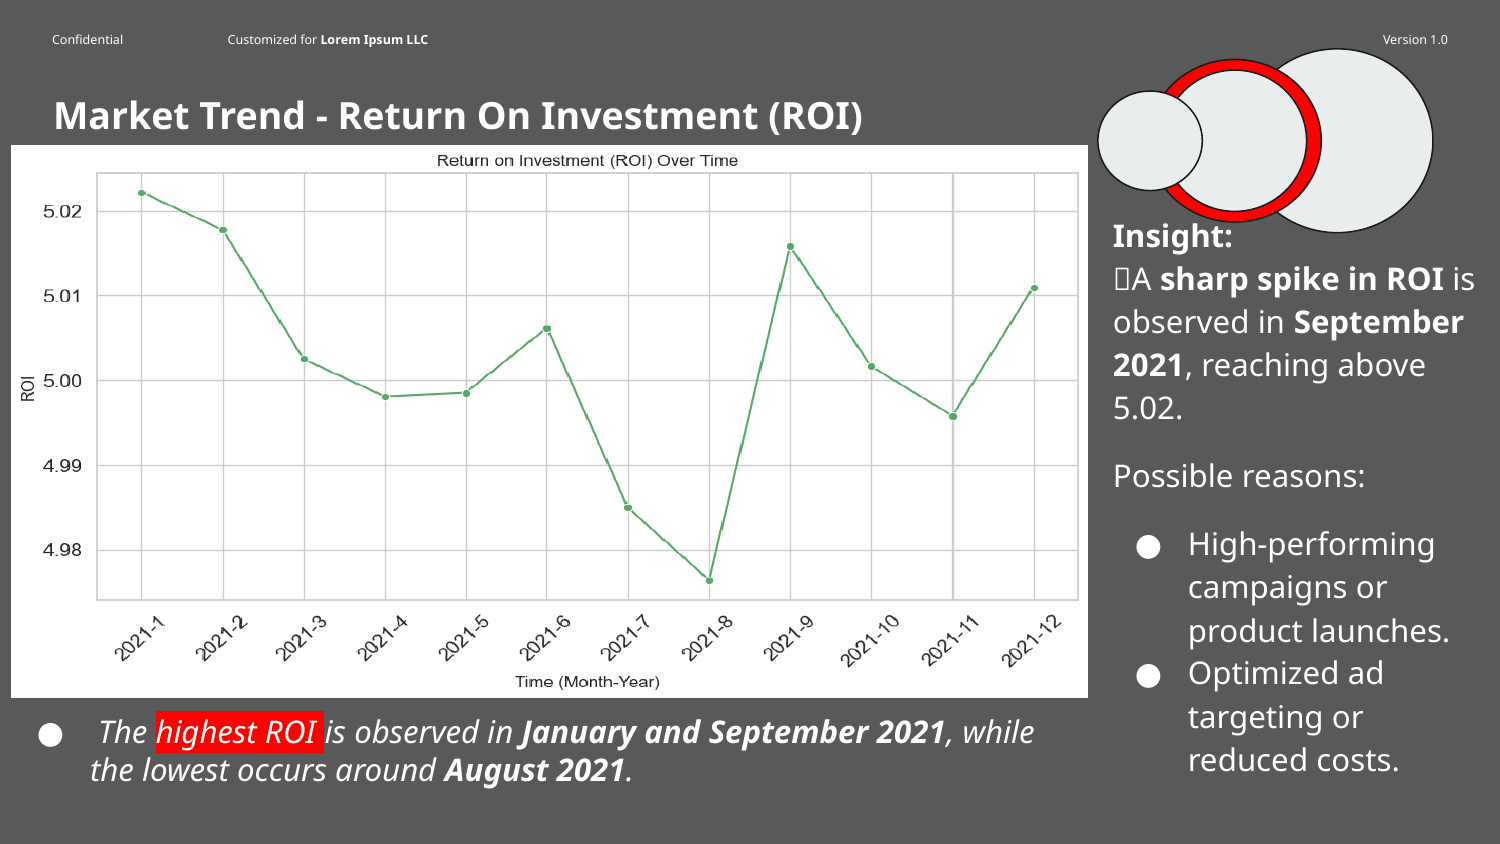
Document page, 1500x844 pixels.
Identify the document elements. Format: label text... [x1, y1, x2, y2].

text_box [1277, 48, 1433, 195]
text_box Insight: ✅A sharp spike in ROI is observed in September 2021, reaching above 5.02. Possible reasons: High-performing campaigns or product launches. Optimized ad targeting or reduced costs. [1097, 195, 1500, 844]
text_box [1165, 59, 1322, 195]
text_box [1177, 70, 1307, 195]
text_box [1097, 91, 1203, 191]
text_box Market Trend - Return On Investment (ROI) [38, 70, 953, 144]
picture [11, 145, 1088, 698]
text_box The highest ROI is observed in January and September 2021, while the lowest occurs around August 2021. [0, 697, 1076, 803]
